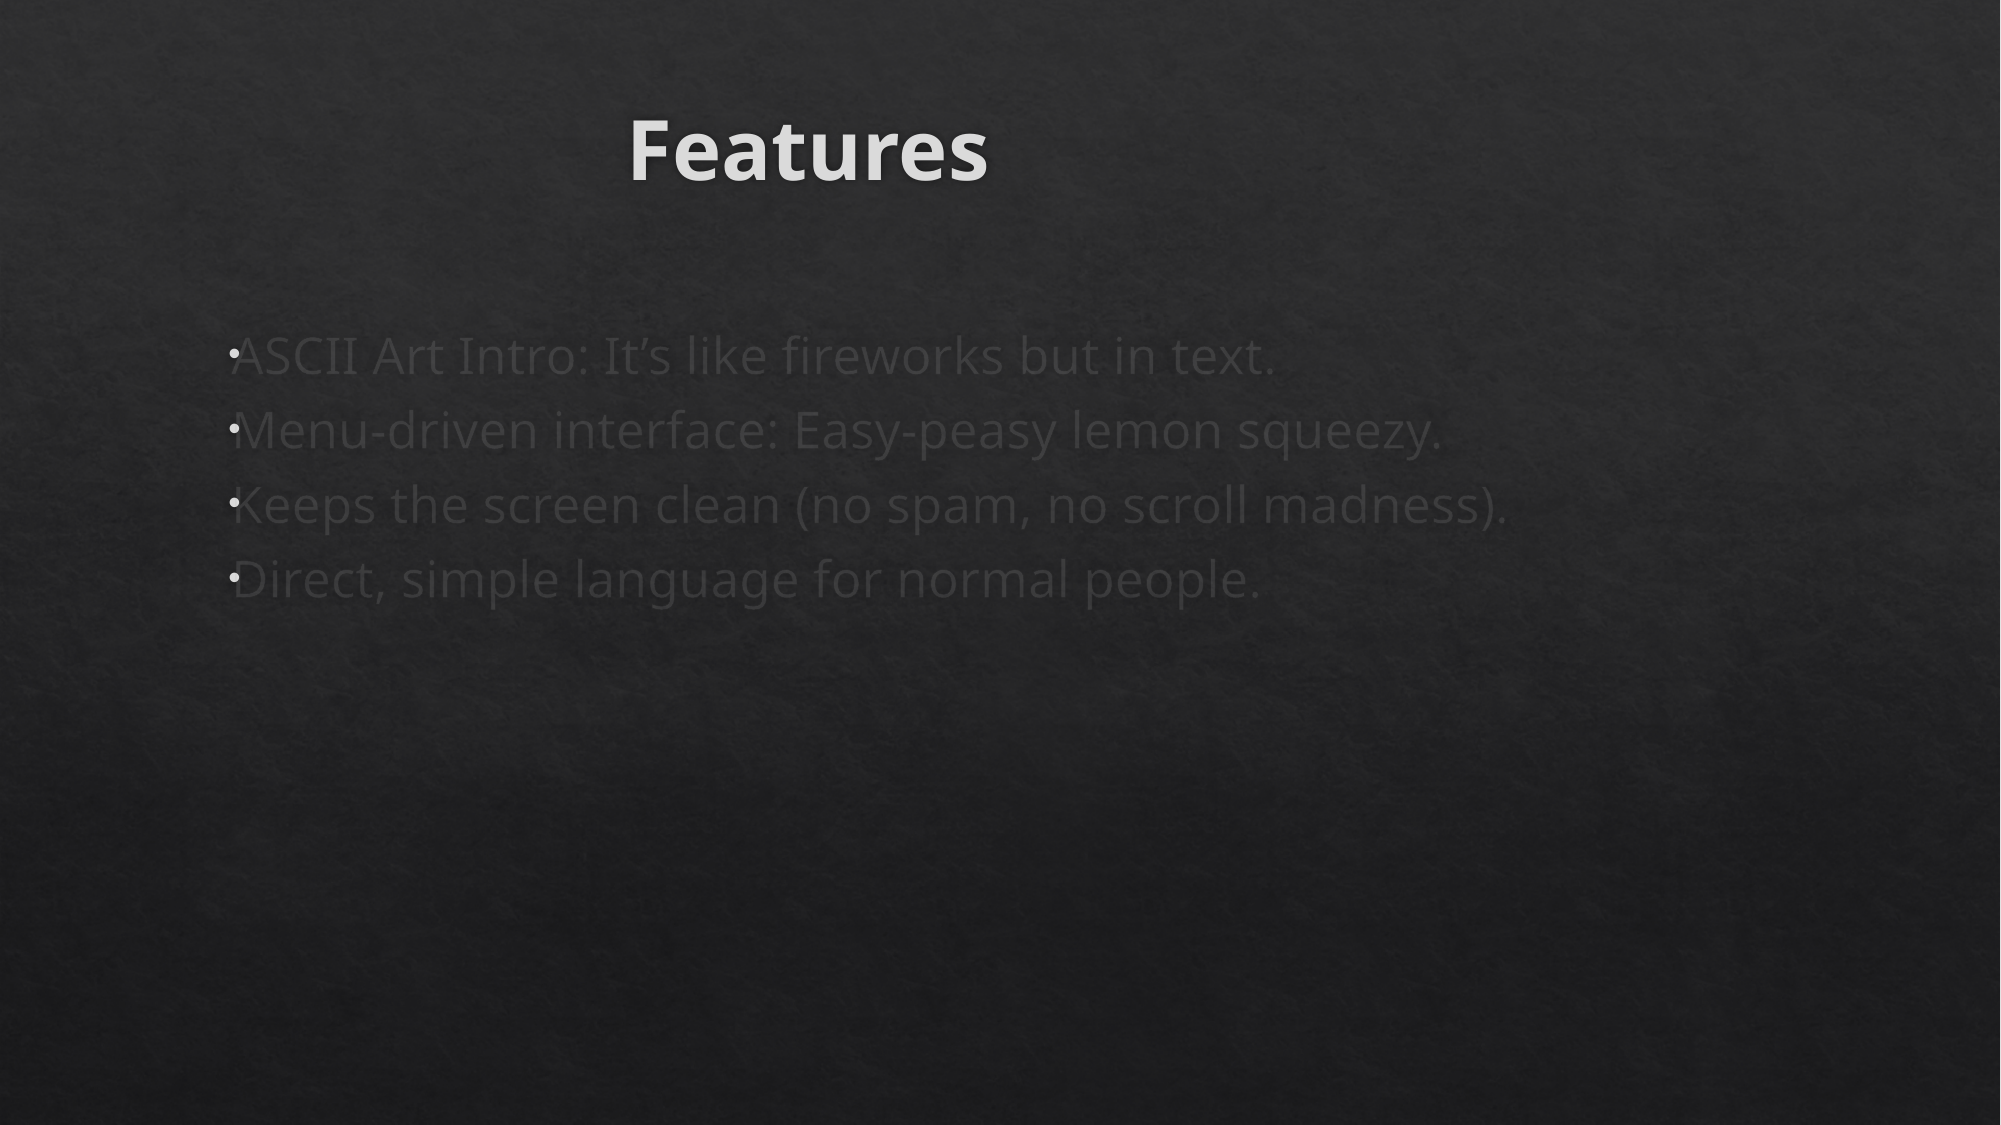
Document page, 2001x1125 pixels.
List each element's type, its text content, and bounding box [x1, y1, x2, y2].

list ASCII Art Intro: It’s like fireworks but in text. Menu-driven interface: Easy-peasy lemon squeezy. Keeps the screen clean (no spam, no scroll madness). Direct, simple language for normal people. [213, 315, 1787, 616]
title Features [21, 4, 1595, 305]
